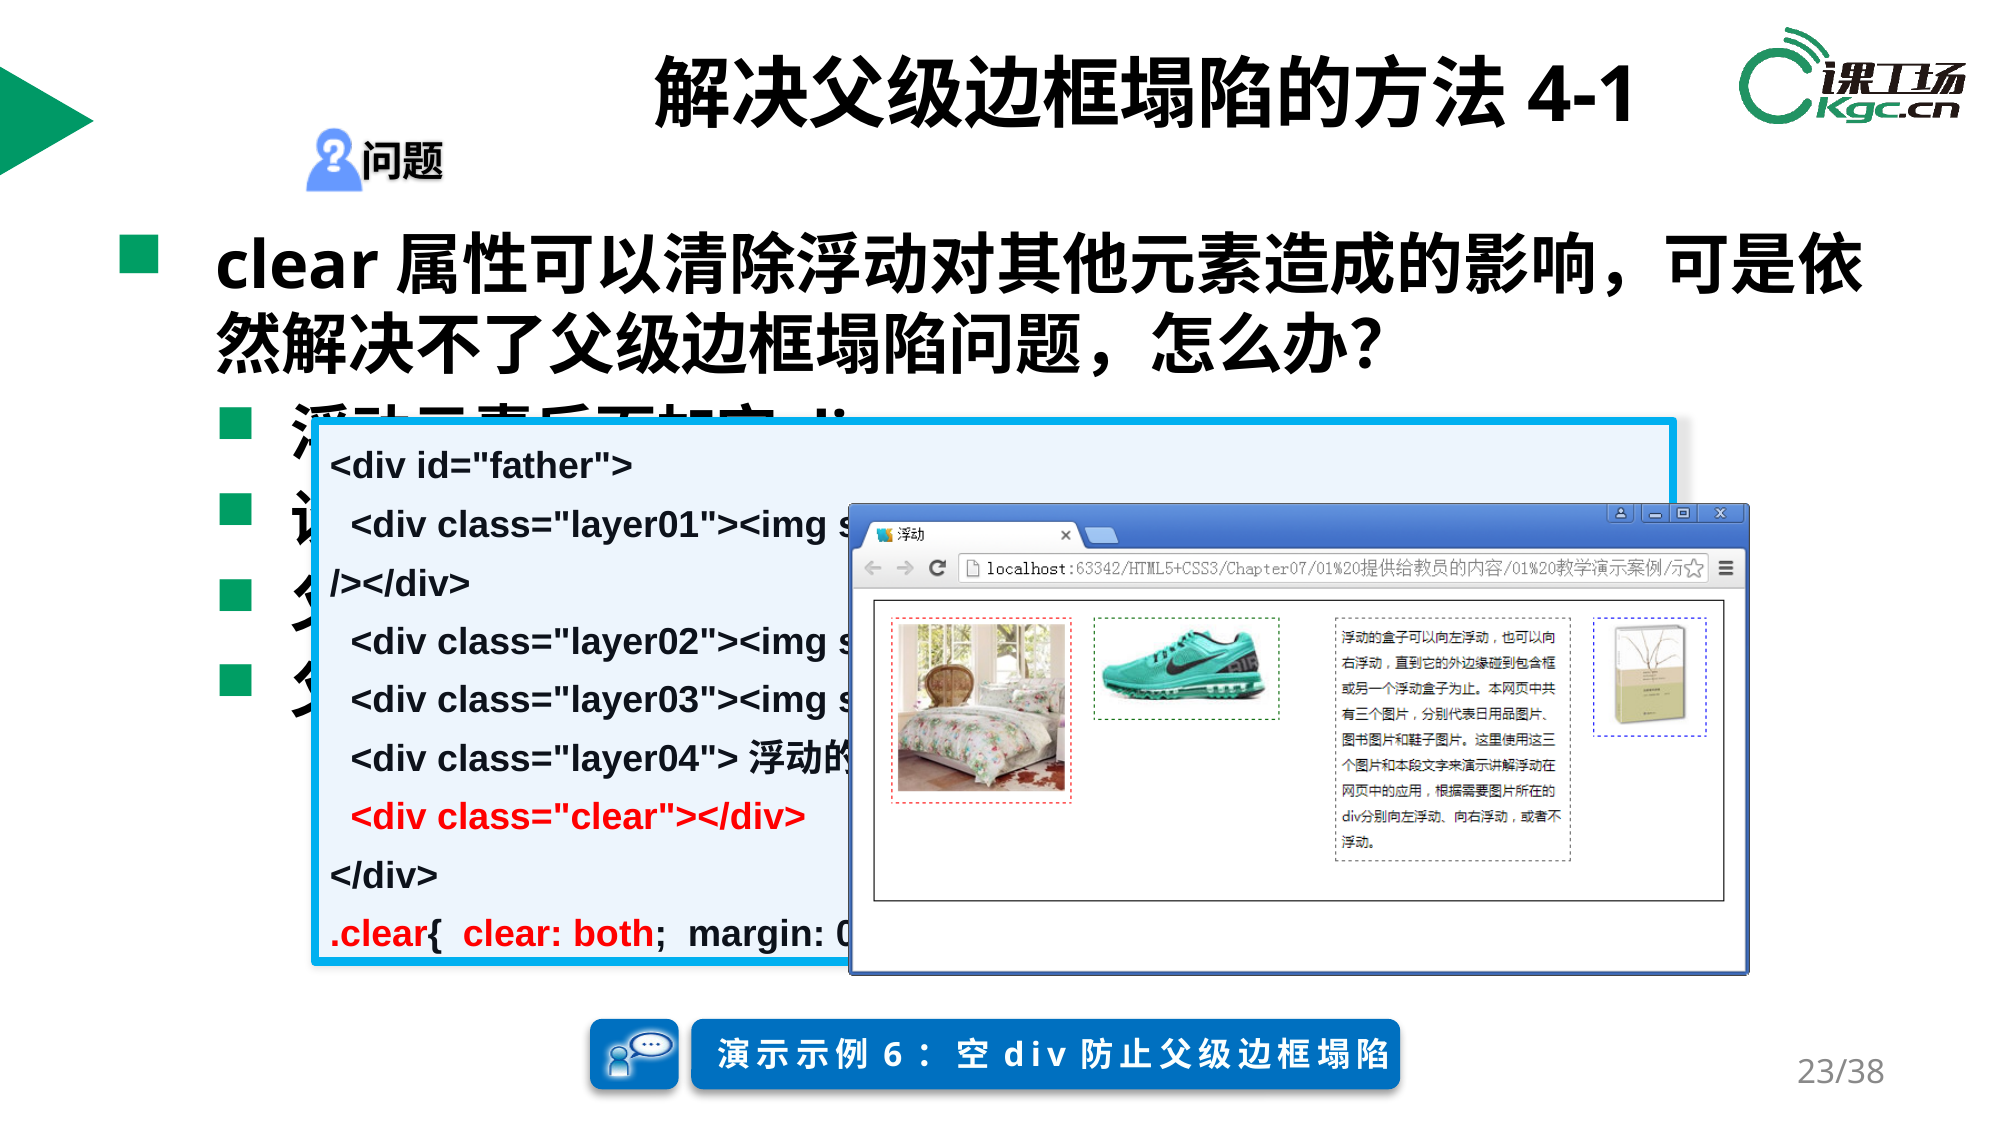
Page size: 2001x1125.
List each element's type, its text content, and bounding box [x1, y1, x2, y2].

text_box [589, 1018, 1401, 1090]
slide_number 23/38 [1433, 1042, 1901, 1104]
list clear属性可以清除浮动对其他元素造成的影响，可是依然解决不了父级边框塌陷问题，怎么办？ 浮动元素后面加空div 设置父元素的高度 父级添加overflow属性 父级添加伪类after [99, 214, 1900, 1005]
picture [848, 503, 1751, 977]
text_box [298, 125, 461, 195]
title 解决父级边框塌陷的方法4-1 [638, 11, 1721, 169]
picture [1739, 27, 1966, 124]
text_box <div id="father"> <div class="layer01"><img src="image/photo-1.jpg" alt="日用品" /></div> <div class="layer02"><img src="image/photo-2.jpg" alt="图书" /></div> <div class="layer03"><img src="image/photo-3.jpg" alt="鞋子" /></div> <div class="layer04">浮动的盒子……</div> <div class="clear"></div> </div> .clear{ clear: both; margin: 0; padding: 0;} [314, 420, 1674, 962]
